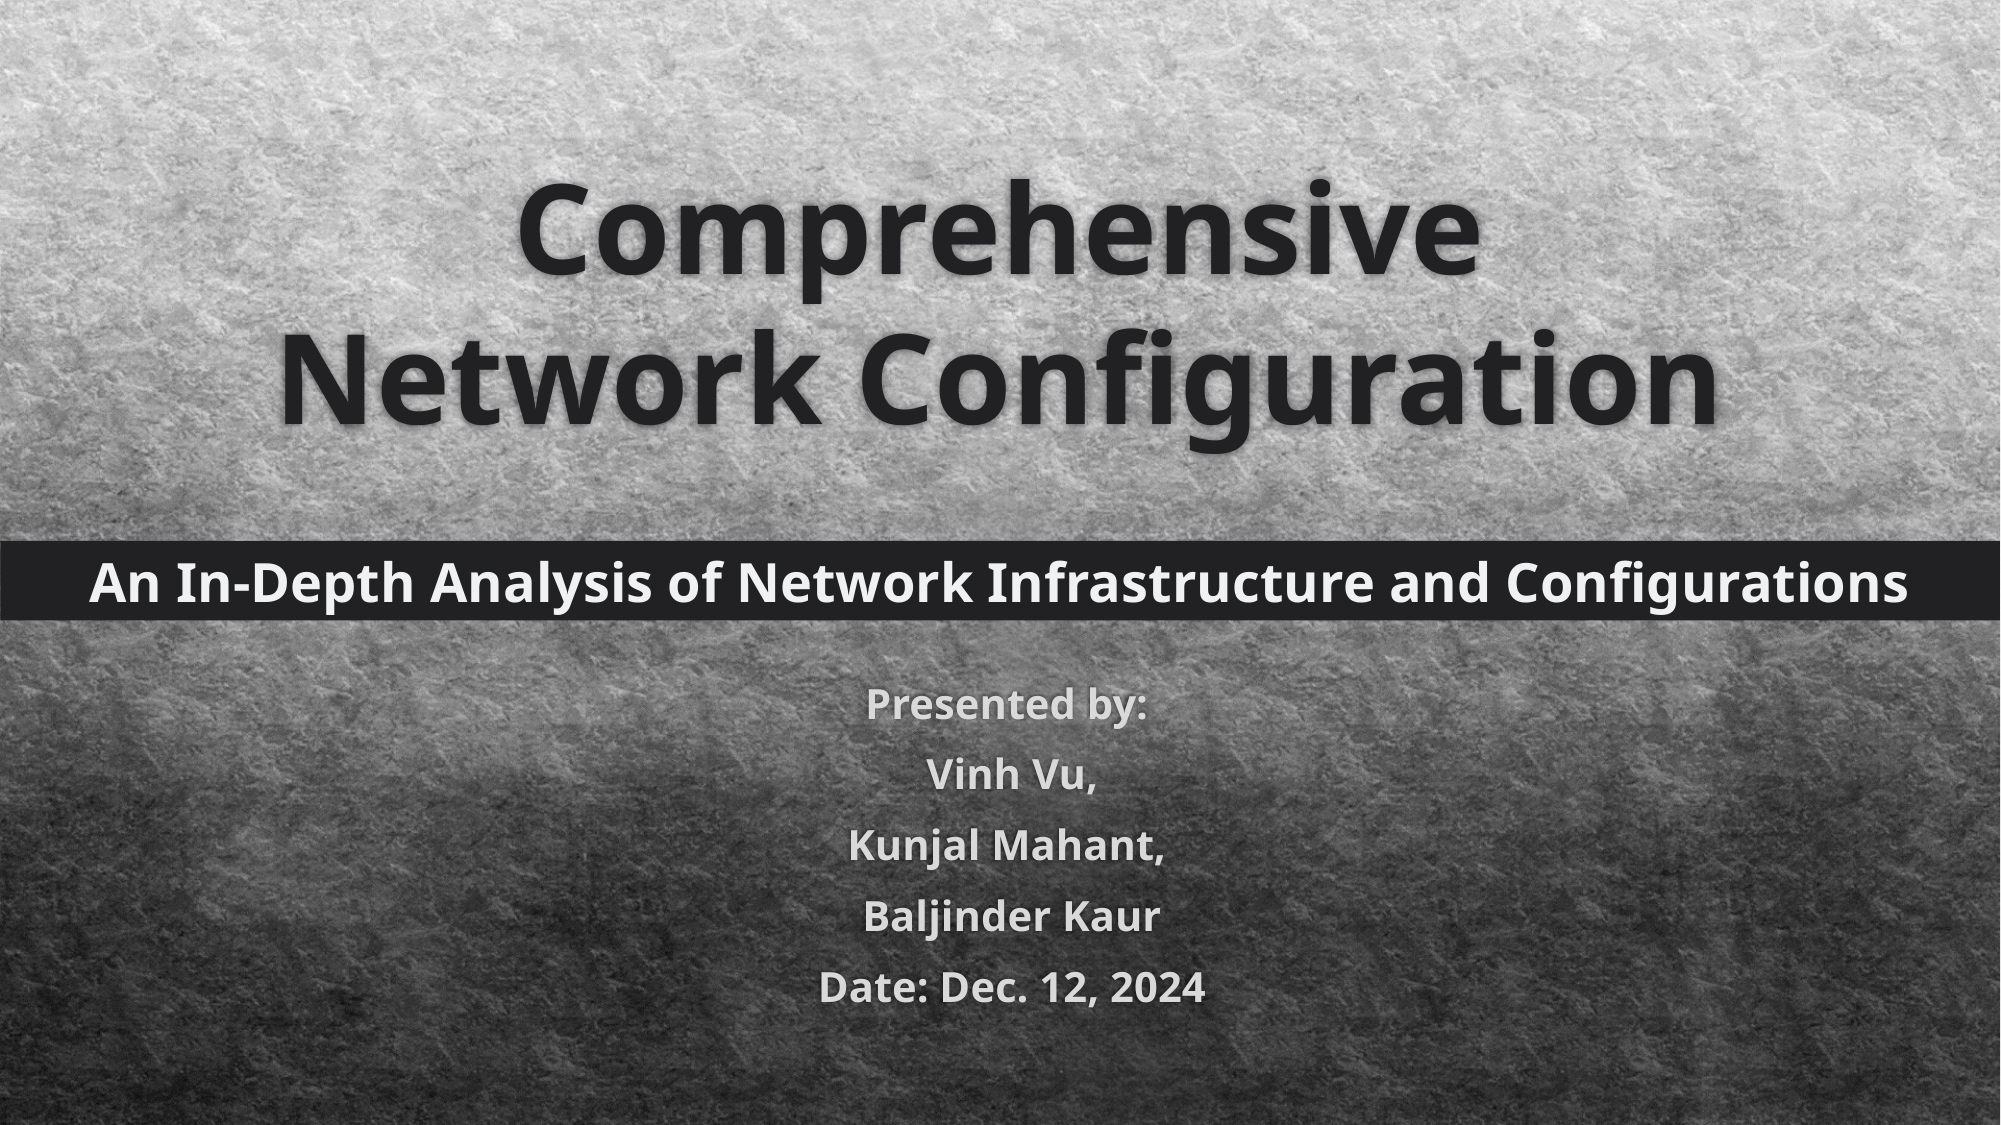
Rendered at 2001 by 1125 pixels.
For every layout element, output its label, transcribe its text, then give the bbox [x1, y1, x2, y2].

text_box An In-Depth Analysis of Network Infrastructure and Configurations [0, 540, 2000, 621]
subtitle Presented by: Vinh Vu, Kunjal Mahant, Baljinder Kaur Date: Dec. 12, 2024 [580, 669, 1444, 1090]
picture [0, 0, 2001, 1125]
title Comprehensive Network Configuration [214, 124, 1786, 457]
